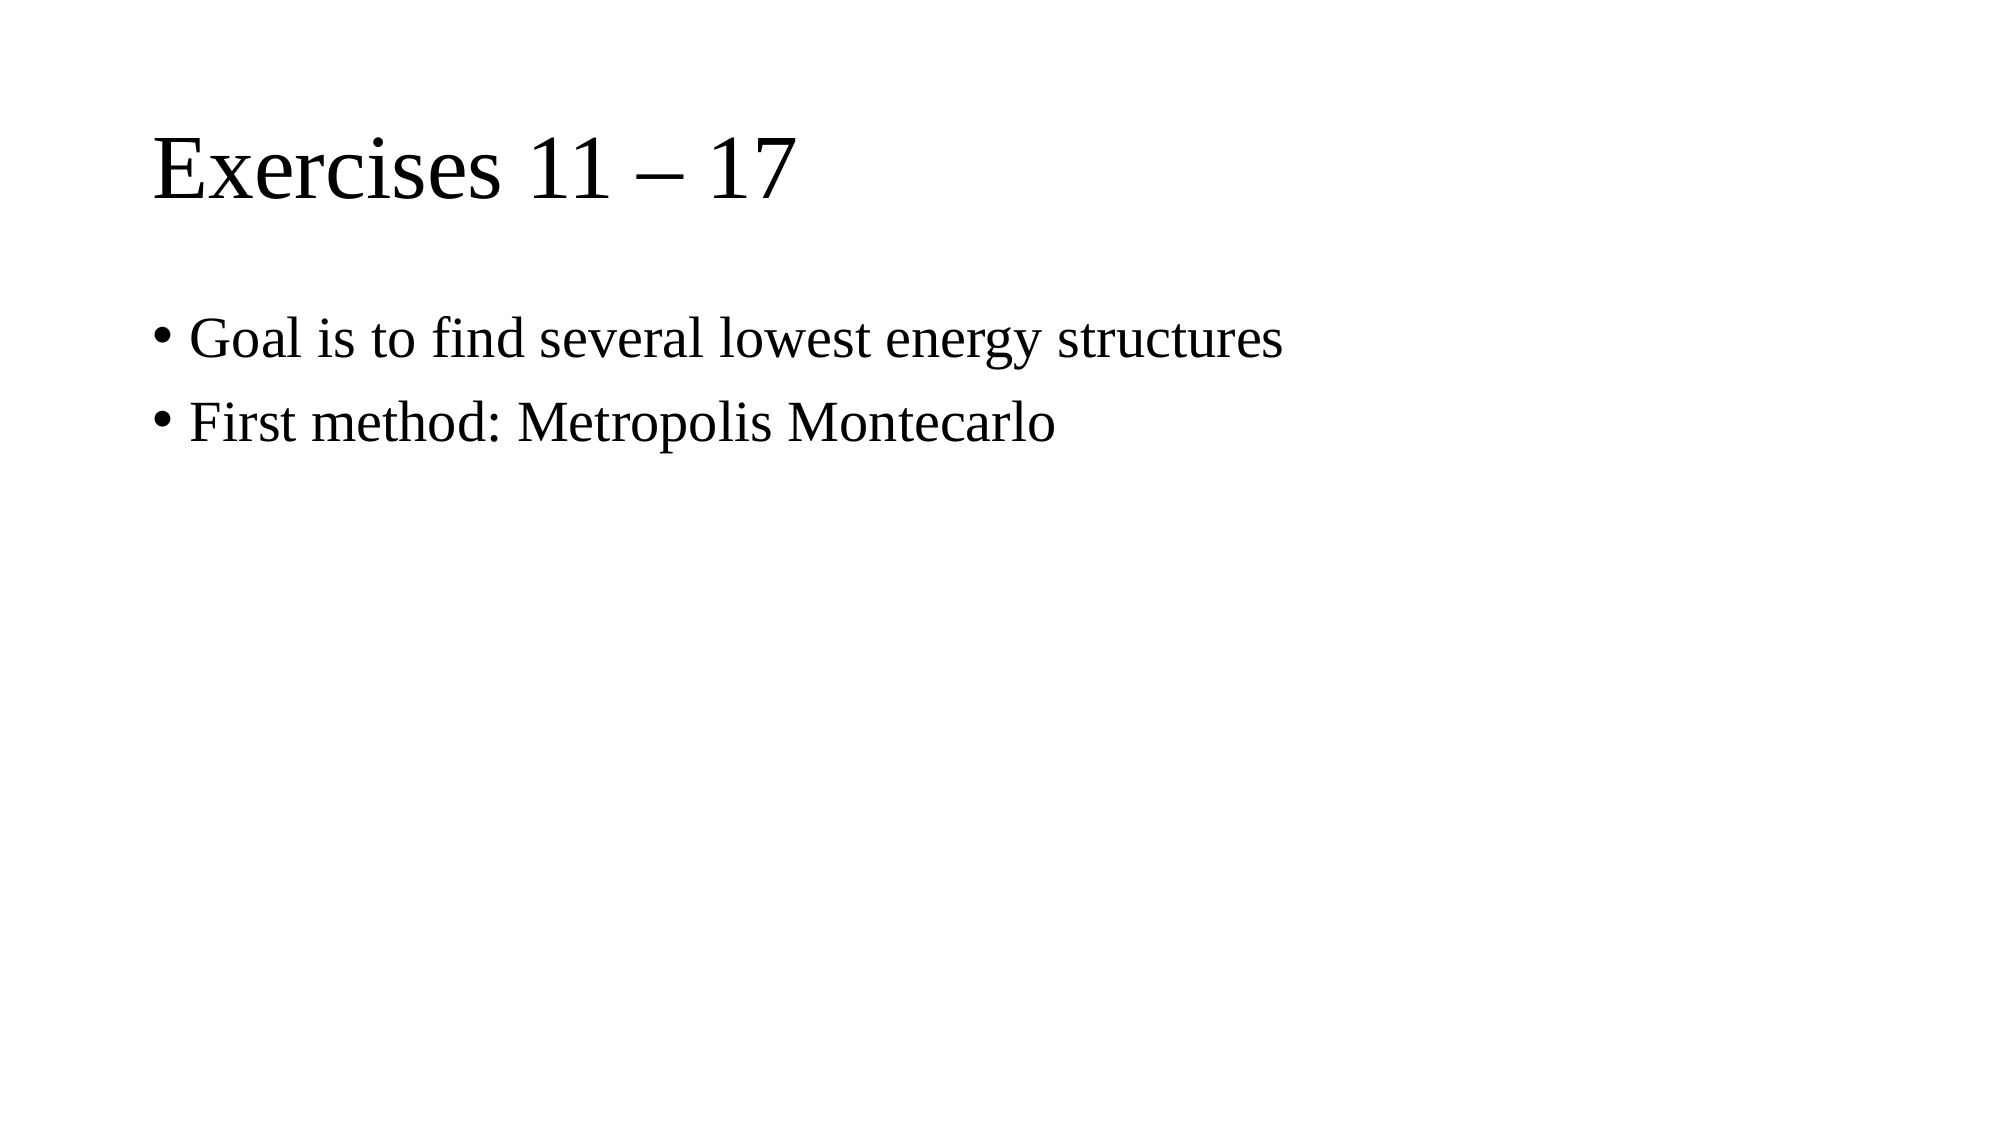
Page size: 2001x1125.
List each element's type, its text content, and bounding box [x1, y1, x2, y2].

title Exercises 11 – 17 [137, 59, 1863, 278]
list Goal is to find several lowest energy structures First method: Metropolis Montecarlo [137, 299, 1863, 1014]
